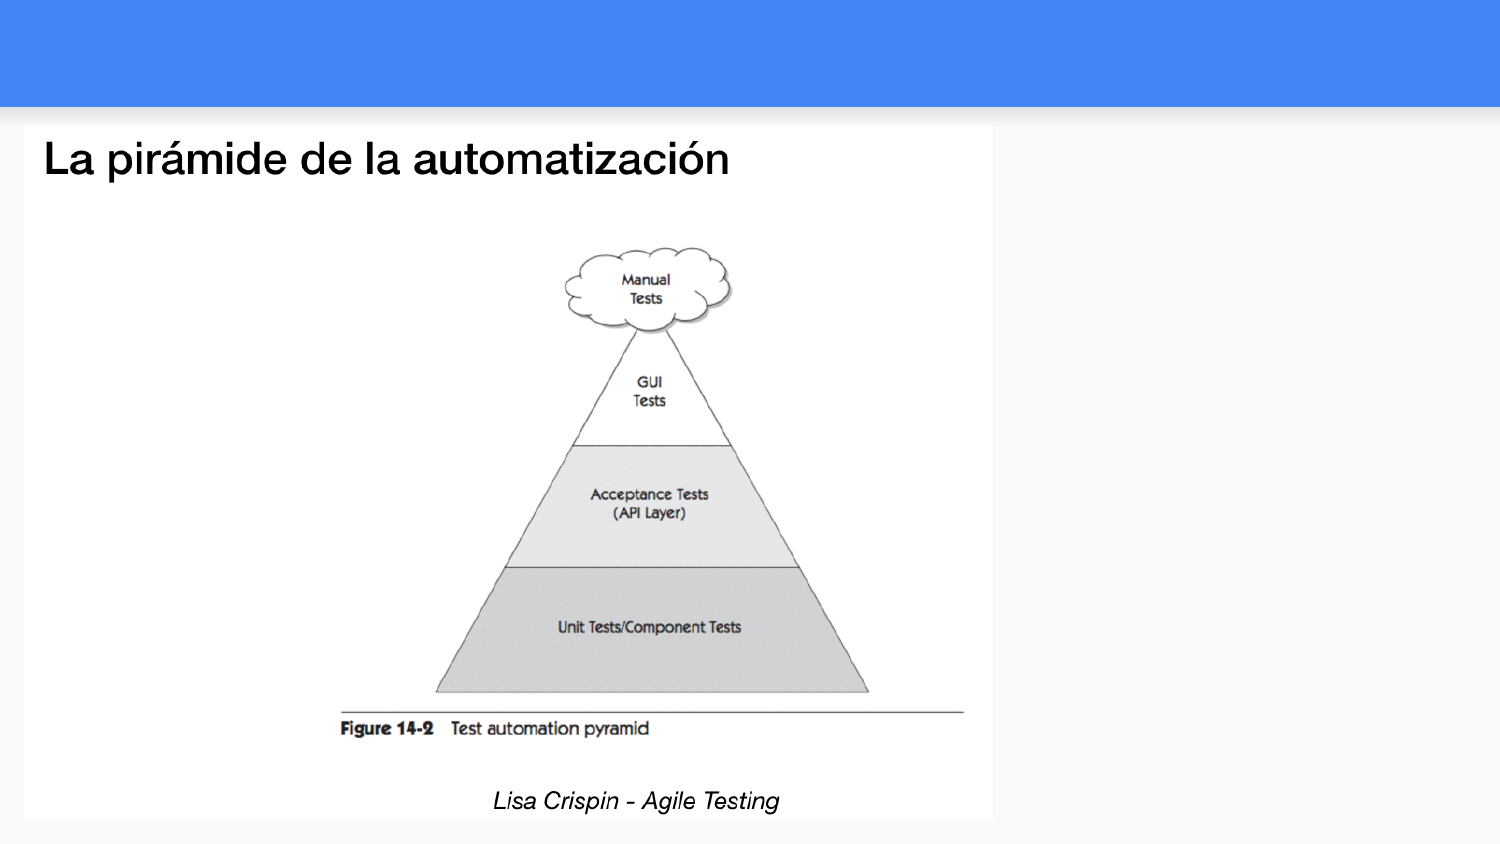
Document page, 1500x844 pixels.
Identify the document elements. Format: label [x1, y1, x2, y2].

picture [24, 126, 993, 819]
